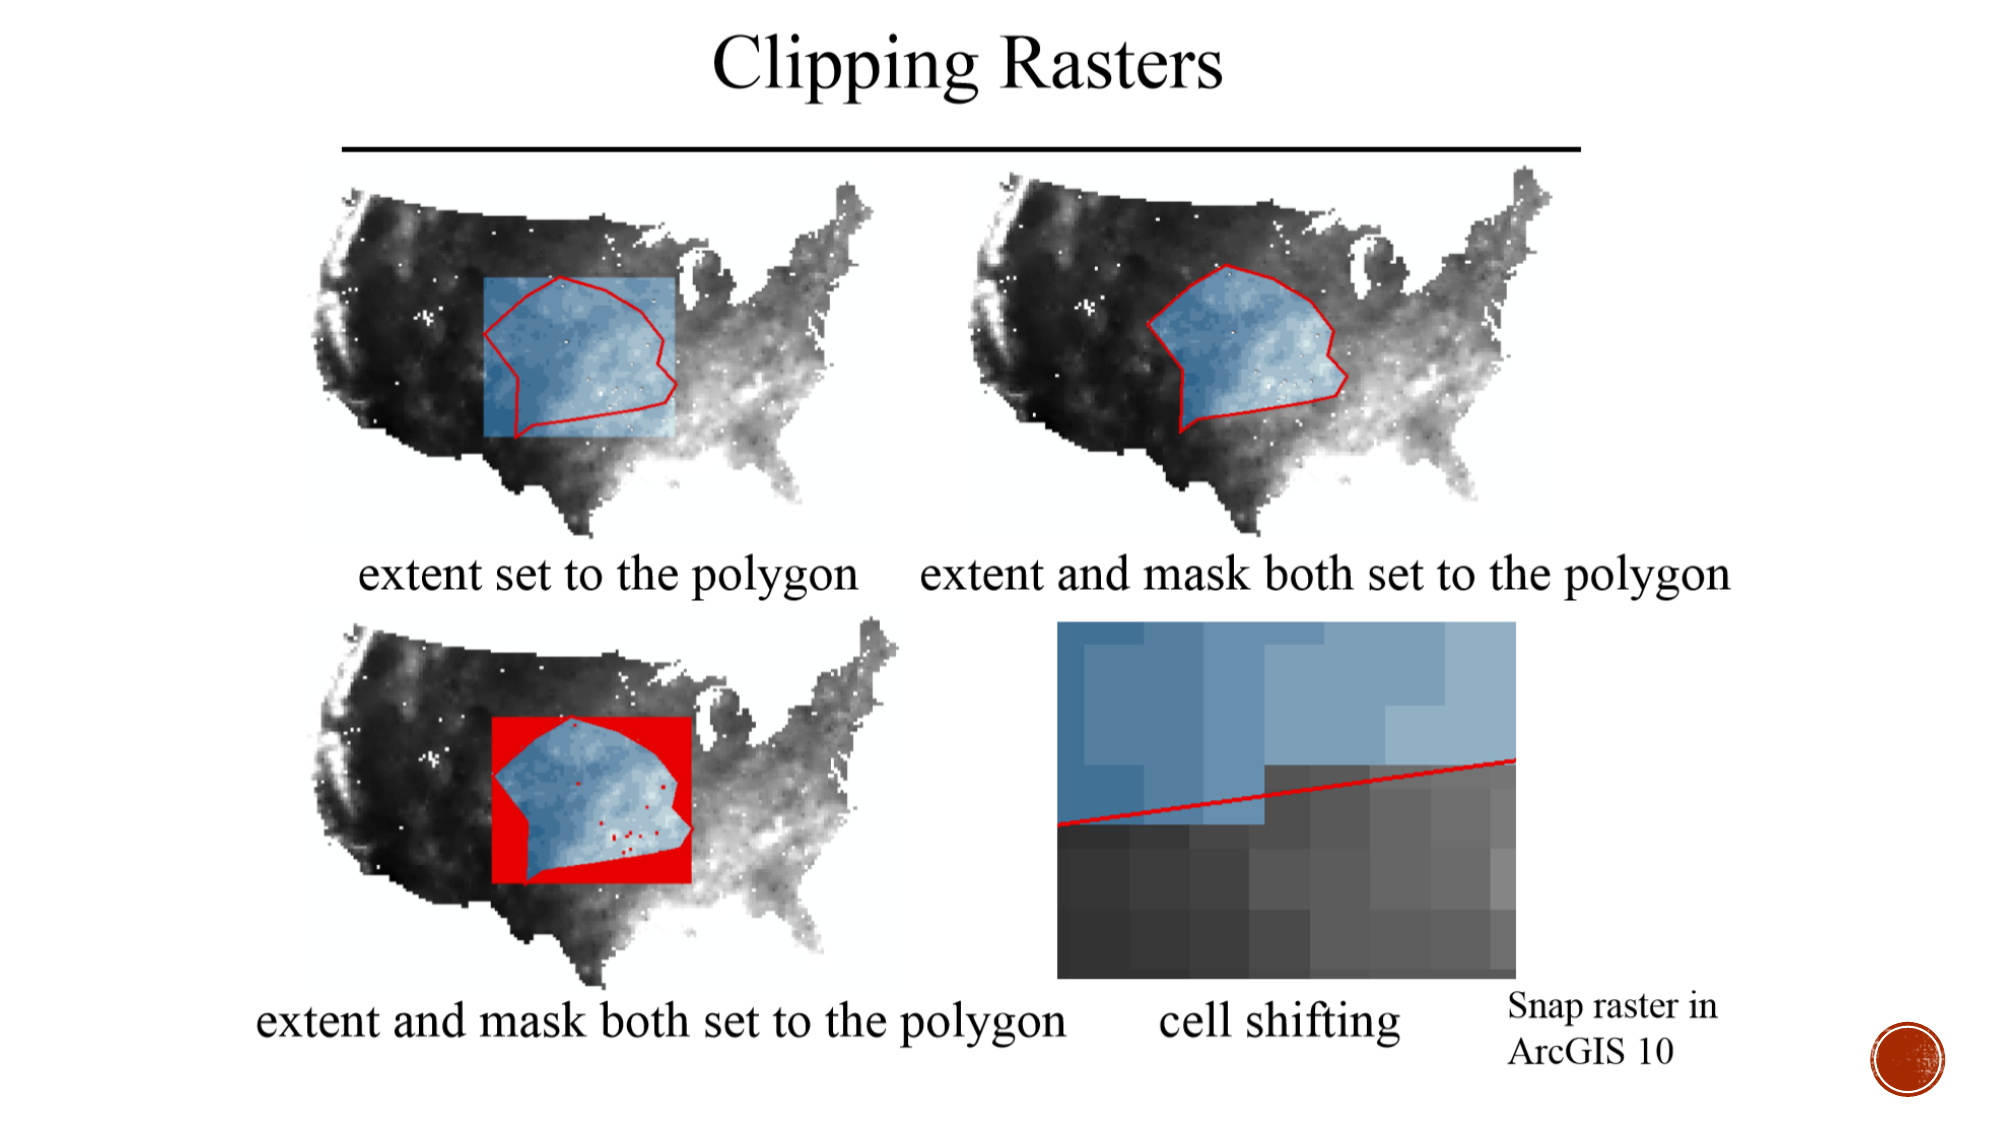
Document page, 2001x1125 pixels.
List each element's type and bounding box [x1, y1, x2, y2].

picture [218, 0, 1782, 1125]
